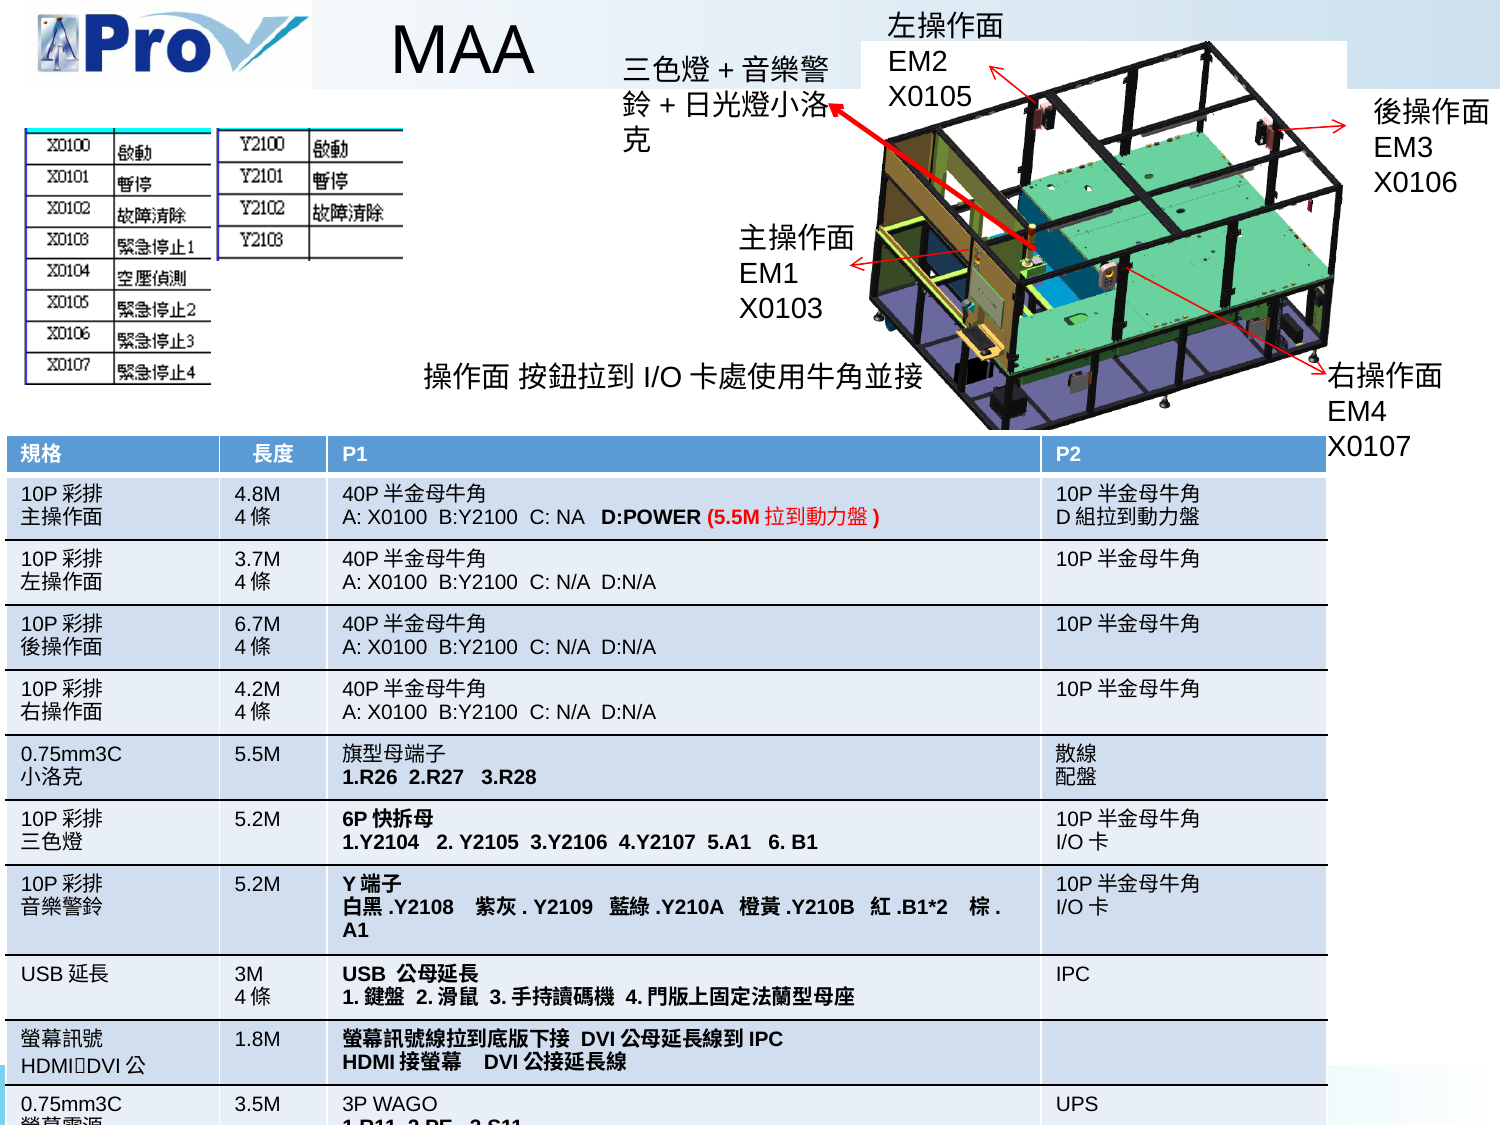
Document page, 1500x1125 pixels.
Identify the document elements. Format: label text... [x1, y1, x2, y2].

table_cell 4.2M 4條 [220, 671, 326, 734]
table_cell 40P半金母牛角 A: X0100 B:Y2100 C: NA D:POWER (5.5M拉到動力盤) [328, 478, 1040, 539]
table_cell Y端子 白黑.Y2108 紫灰. Y2109 藍綠.Y210A 橙黃.Y210B 紅.B1*2 棕. A1 [328, 866, 1040, 954]
table_cell 10P彩排 左操作面 [7, 541, 219, 604]
picture [861, 41, 1347, 430]
table_cell 10P半金母牛角 [1042, 671, 1326, 734]
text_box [827, 102, 1036, 250]
text_box 三色燈+音樂警鈴+日光燈小洛克 [608, 96, 856, 164]
table_cell 3.5M [220, 1086, 326, 1125]
table_cell 5.2M [220, 866, 326, 954]
table_cell 40P半金母牛角 A: X0100 B:Y2100 C: N/A D:N/A [328, 671, 1040, 734]
picture [24, 127, 211, 385]
table_cell 6.7M 4條 [220, 606, 326, 669]
table_cell 1.8M [220, 1021, 326, 1084]
table_cell 散線 配盤 [1042, 736, 1326, 799]
text_box 右操作面 EM4 X0107 [1328, 349, 1487, 470]
table_header 長度 [220, 436, 326, 472]
table_cell 10P半金母牛角 [1042, 606, 1326, 669]
table_cell [1042, 1021, 1326, 1084]
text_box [1277, 125, 1347, 131]
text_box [849, 258, 970, 266]
table_cell 4.8M 4條 [220, 478, 326, 539]
table_cell 10P半金母牛角 [1042, 541, 1326, 604]
table_cell 3P WAGO 1.R11 2.PE 3.S11 [328, 1086, 1040, 1125]
table_cell 40P半金母牛角 A: X0100 B:Y2100 C: N/A D:N/A [328, 541, 1040, 604]
table_cell 3.7M 4條 [220, 541, 326, 604]
table_cell 5.2M [220, 801, 326, 864]
table_cell USB延長 [7, 956, 219, 1019]
text_box 左操作面 EM2 X0105 [873, 0, 1036, 4]
table_cell 10P彩排 三色燈 [7, 801, 219, 864]
table_header P1 [328, 436, 1040, 472]
table_cell 10P彩排 主操作面 [7, 478, 219, 539]
table_cell UPS [1042, 1086, 1326, 1125]
table_cell 10P彩排 右操作面 [7, 671, 219, 734]
table_cell 10P彩排 後操作面 [7, 606, 219, 669]
picture [29, 0, 312, 89]
table_cell 旗型母端子 1.R26 2.R27 3.R28 [328, 736, 1040, 799]
table_cell 3M 4條 [220, 956, 326, 1019]
table_cell 螢幕訊號 HDMIDVI公 [7, 1021, 219, 1084]
table_cell IPC [1042, 956, 1326, 1019]
table_cell USB 公母延長 1.鍵盤 2.滑鼠 3.手持讀碼機 4.門版上固定法蘭型母座 [328, 956, 1040, 1019]
table_cell 10P半金母牛角 I/O卡 [1042, 866, 1326, 954]
table_cell 5.5M [220, 736, 326, 799]
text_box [988, 65, 1036, 102]
table_cell 6P快拆母 1.Y2104 2. Y2105 3.Y2106 4.Y2107 5.A1 6. B1 [328, 801, 1040, 864]
text_box 操作面 按鈕拉到I/O卡處使用牛角並接 [408, 351, 856, 402]
table_header P2 [1042, 438, 1326, 472]
table_cell 螢幕訊號線拉到底版下接 DVI公母延長線到IPC HDMI接螢幕 DVI公接延長線 [328, 1021, 1040, 1084]
table_header 規格 [7, 436, 219, 472]
picture [215, 128, 403, 261]
table_cell 0.75mm3C 螢幕電源 [7, 1086, 219, 1125]
table_cell 40P半金母牛角 A: X0100 B:Y2100 C: N/A D:N/A [328, 606, 1040, 669]
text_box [1126, 267, 1327, 375]
text_box MAA [374, 4, 1500, 96]
text_box 後操作面 EM3 X0106 [1358, 96, 1500, 206]
table_cell 0.75mm3C 小洛克 [7, 736, 219, 799]
table_cell 10P半金母牛角 I/O卡 [1042, 801, 1326, 864]
text_box 主操作面 EM1 X0103 [724, 211, 856, 332]
table_cell 10P彩排 音樂警鈴 [7, 866, 219, 954]
table_cell 10P半金母牛角 D組拉到動力盤 [1042, 478, 1326, 539]
